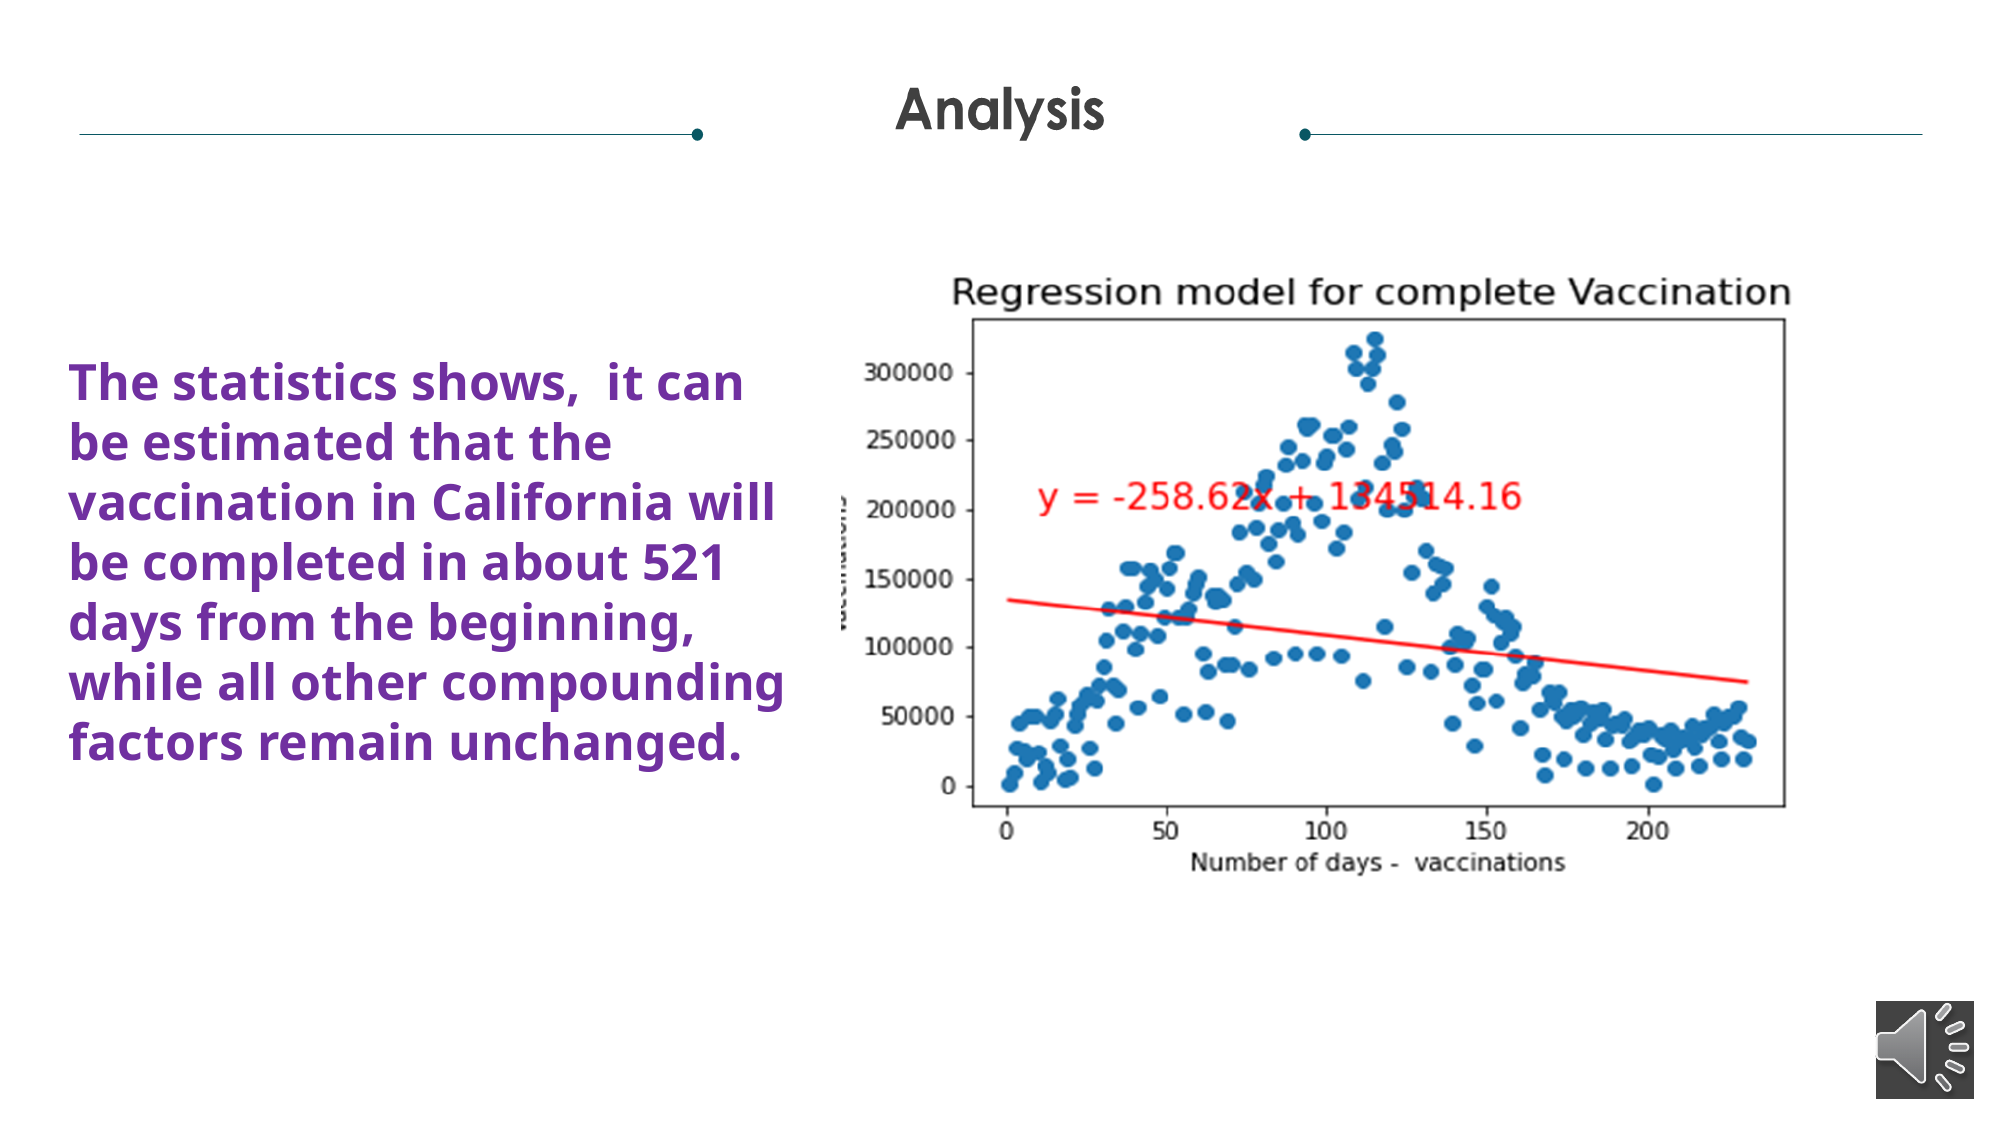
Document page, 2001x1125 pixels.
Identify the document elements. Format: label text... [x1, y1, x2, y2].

picture [1874, 999, 1975, 1100]
picture [79, 54, 1923, 207]
picture [841, 239, 1887, 886]
text_box The statistics shows, it can be estimated that the vaccination in California will be completed in about 521 days from the beginning, while all other compounding factors remain unchanged. [53, 342, 825, 778]
